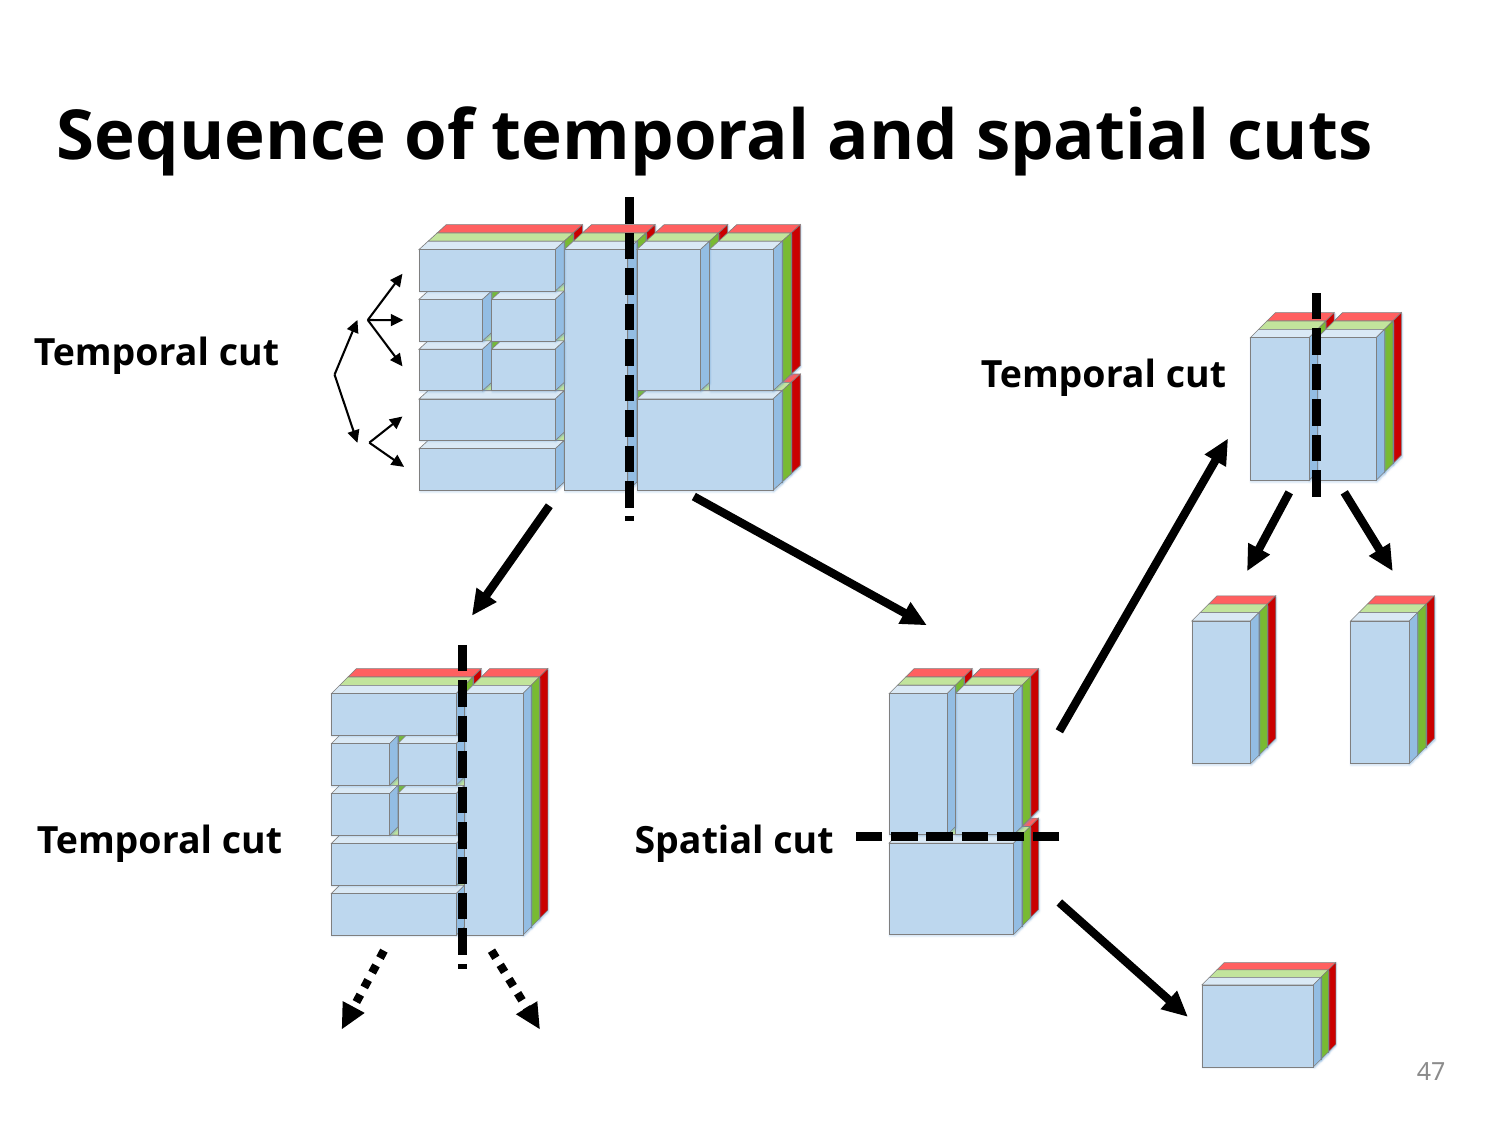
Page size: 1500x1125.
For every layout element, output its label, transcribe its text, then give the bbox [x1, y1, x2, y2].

slide_number 47 [1059, 1042, 1461, 1103]
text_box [1187, 593, 1281, 771]
text_box Temporal cut [966, 342, 1242, 403]
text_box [491, 950, 540, 1030]
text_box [1245, 310, 1316, 487]
title Sequence of temporal and spatial cuts [41, 59, 1461, 215]
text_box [1317, 310, 1406, 487]
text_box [1197, 960, 1340, 1073]
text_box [1059, 439, 1228, 732]
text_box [334, 222, 629, 497]
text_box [884, 666, 1043, 836]
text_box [630, 222, 806, 497]
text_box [1346, 593, 1439, 771]
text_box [1344, 492, 1393, 571]
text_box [693, 496, 927, 625]
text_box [341, 950, 384, 1030]
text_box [1247, 492, 1290, 571]
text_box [884, 837, 1043, 941]
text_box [326, 666, 462, 942]
text_box Temporal cut [22, 808, 298, 869]
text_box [463, 666, 553, 942]
text_box Temporal cut [19, 320, 294, 380]
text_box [1059, 902, 1188, 1017]
text_box Spatial cut [619, 808, 849, 869]
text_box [472, 505, 550, 616]
